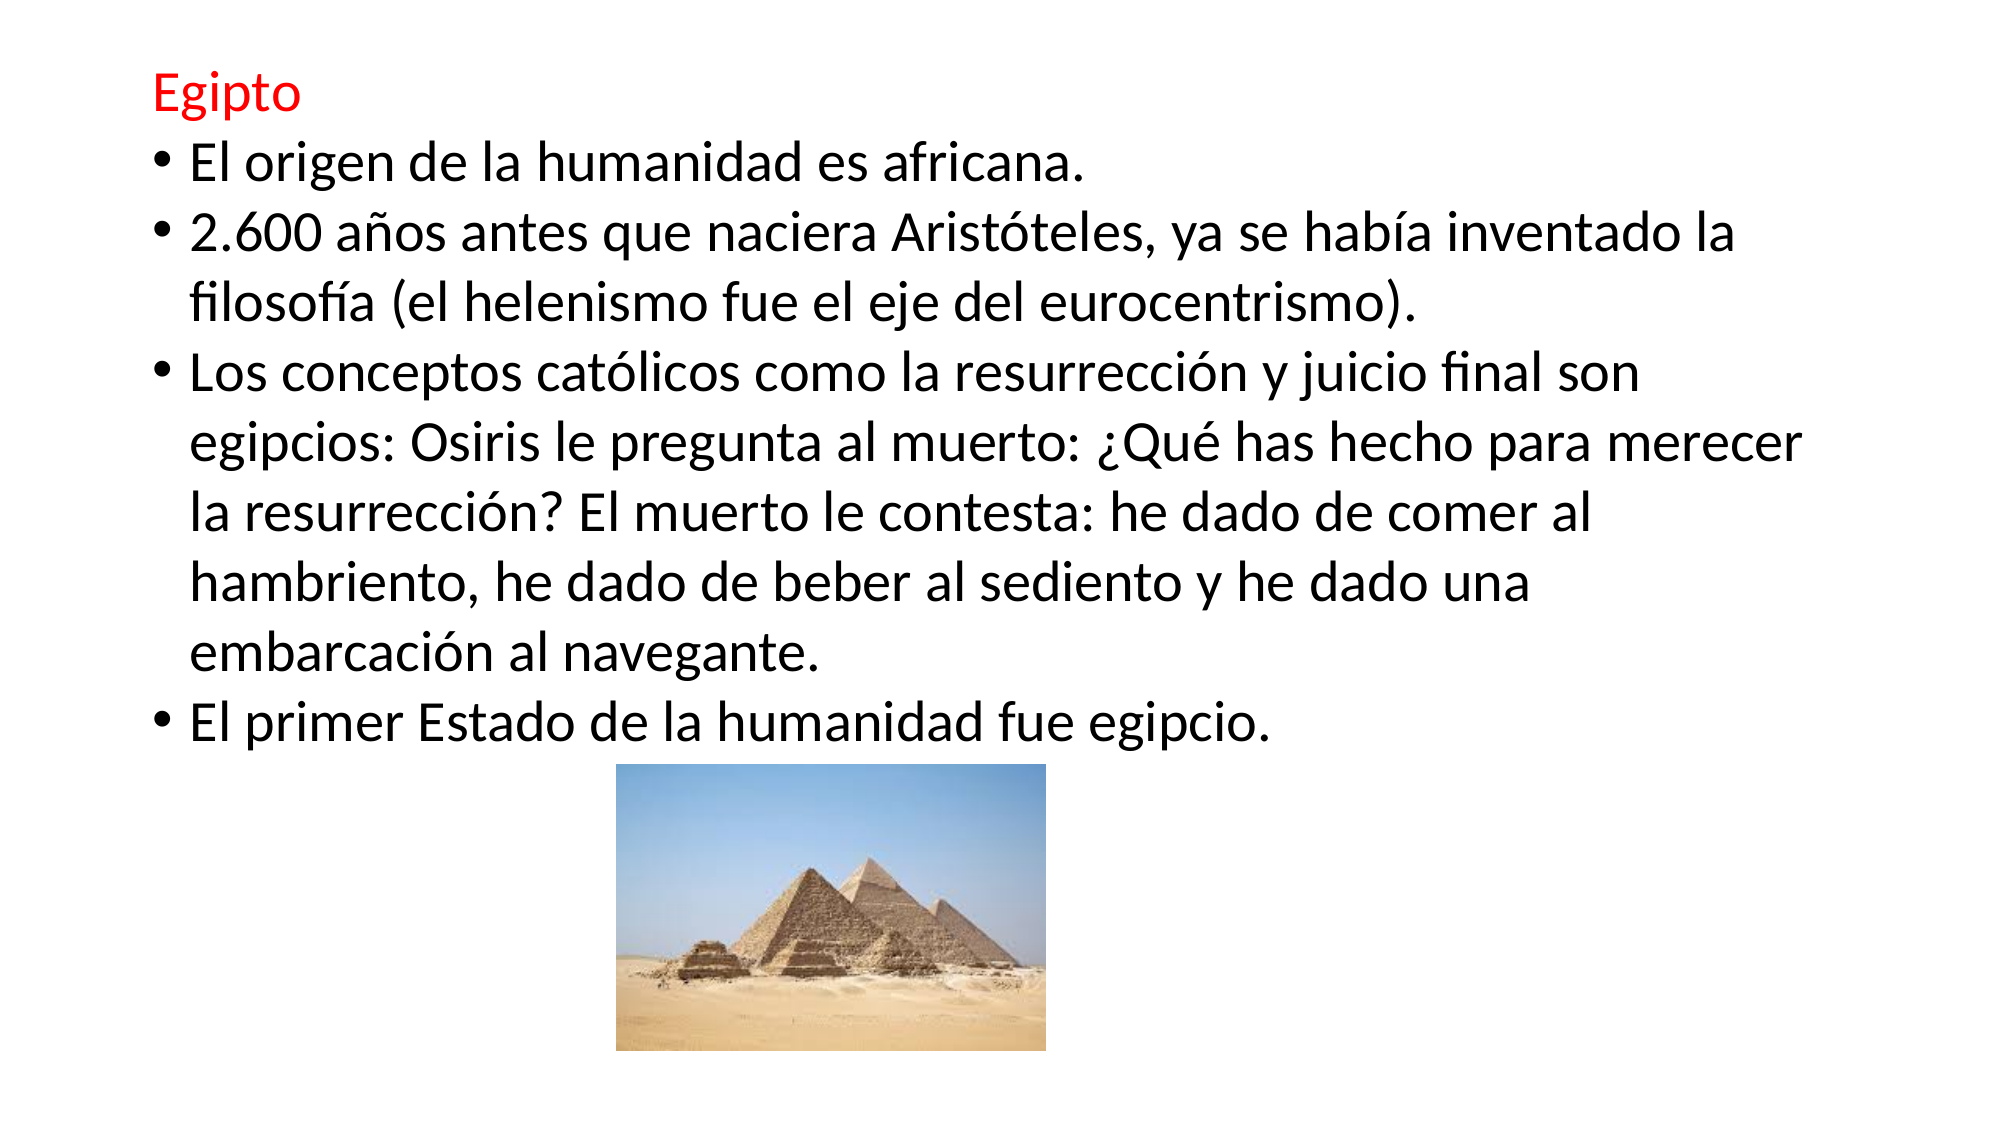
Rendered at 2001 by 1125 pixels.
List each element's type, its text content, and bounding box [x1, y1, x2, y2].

picture [616, 764, 1046, 1051]
list Egipto El origen de la humanidad es africana. 2.600 años antes que naciera Aristóteles, ya se había inventado la filosofía (el helenismo fue el eje del eurocentrismo). Los conceptos católicos como la resurrección y juicio final son egipcios: Osiris le pregunta al muerto: ¿Qué has hecho para merecer la resurrección? El muerto le contesta: he dado de comer al hambriento, he dado de beber al sediento y he dado una embarcación al navegante. El primer Estado de la humanidad fue egipcio. [137, 45, 1863, 1010]
